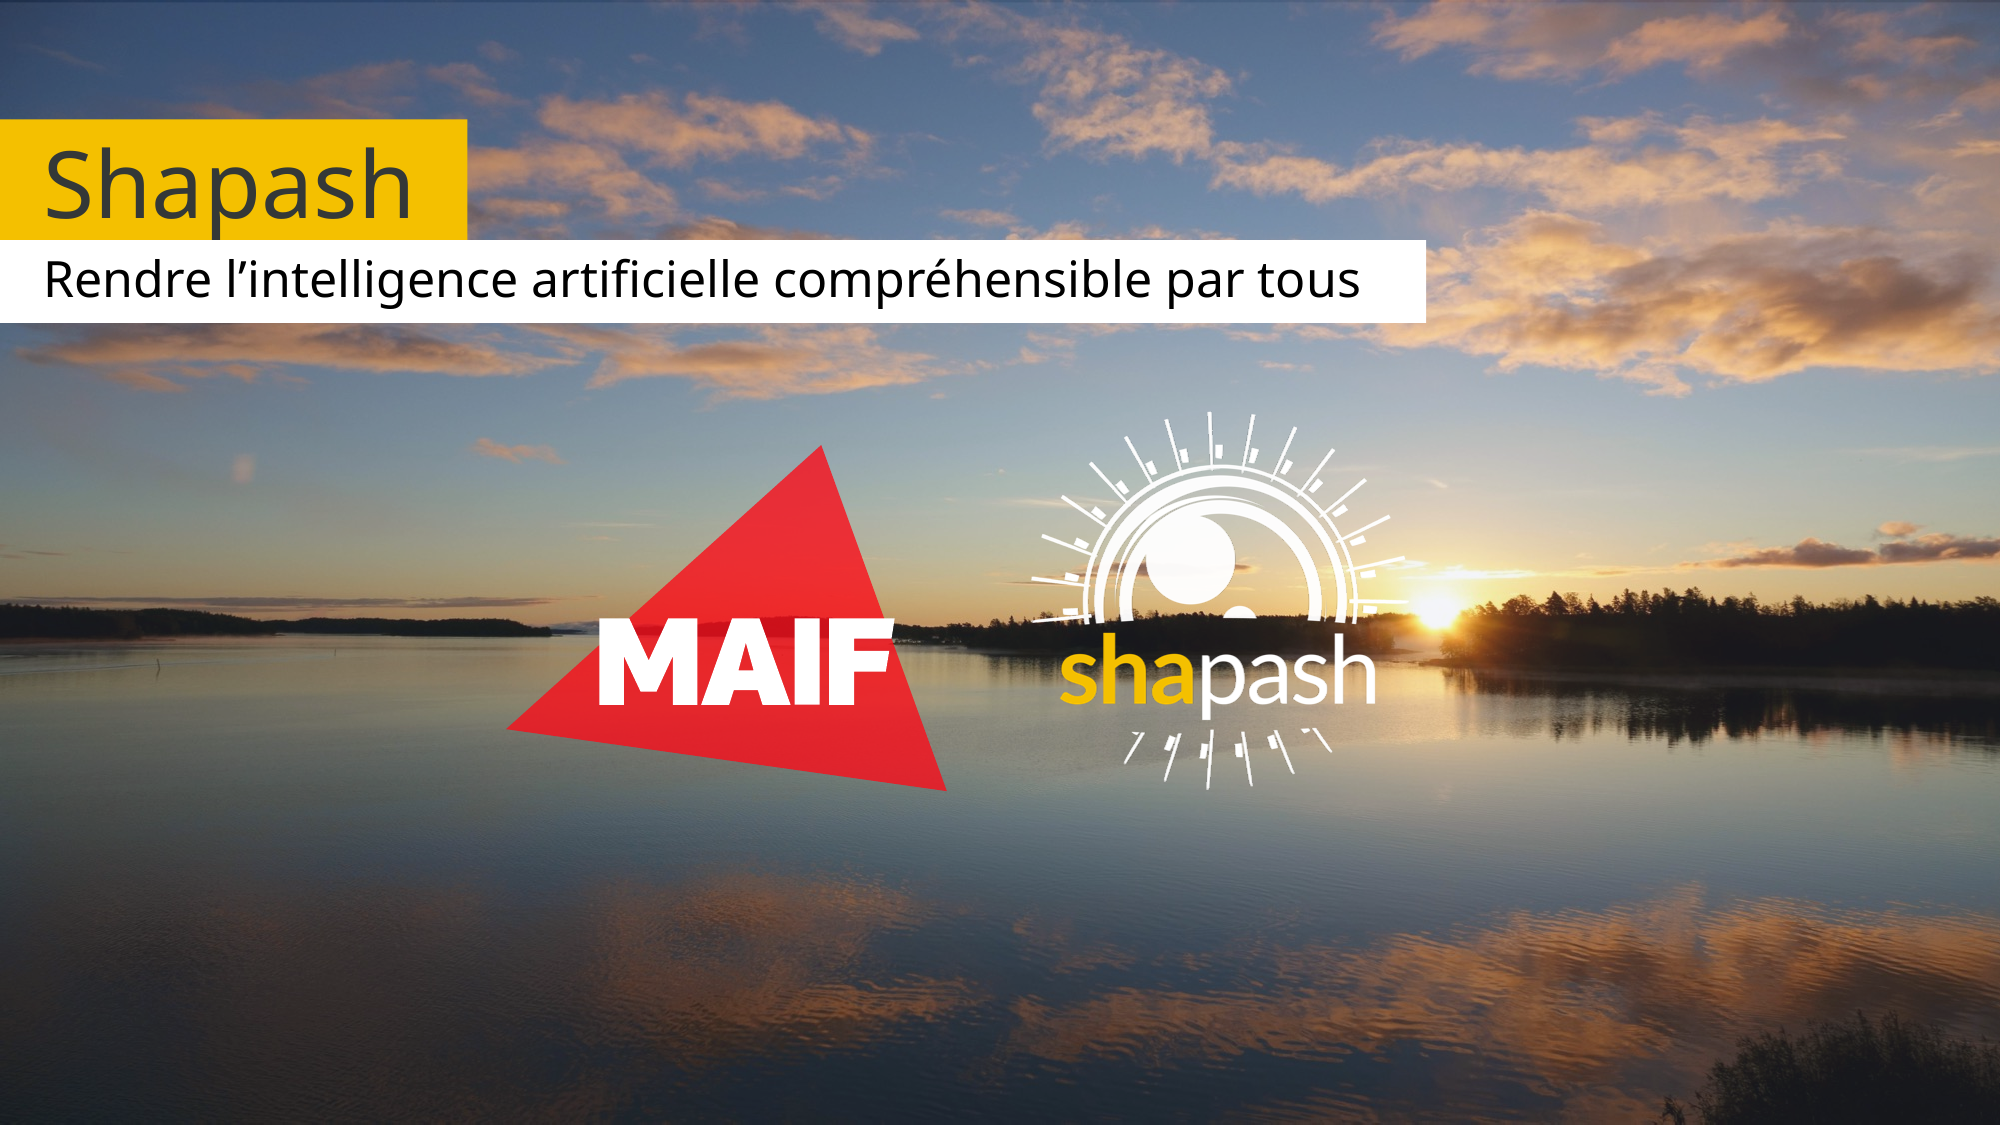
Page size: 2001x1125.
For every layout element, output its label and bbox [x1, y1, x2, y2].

picture [0, 0, 2000, 1125]
text_box [506, 444, 947, 792]
